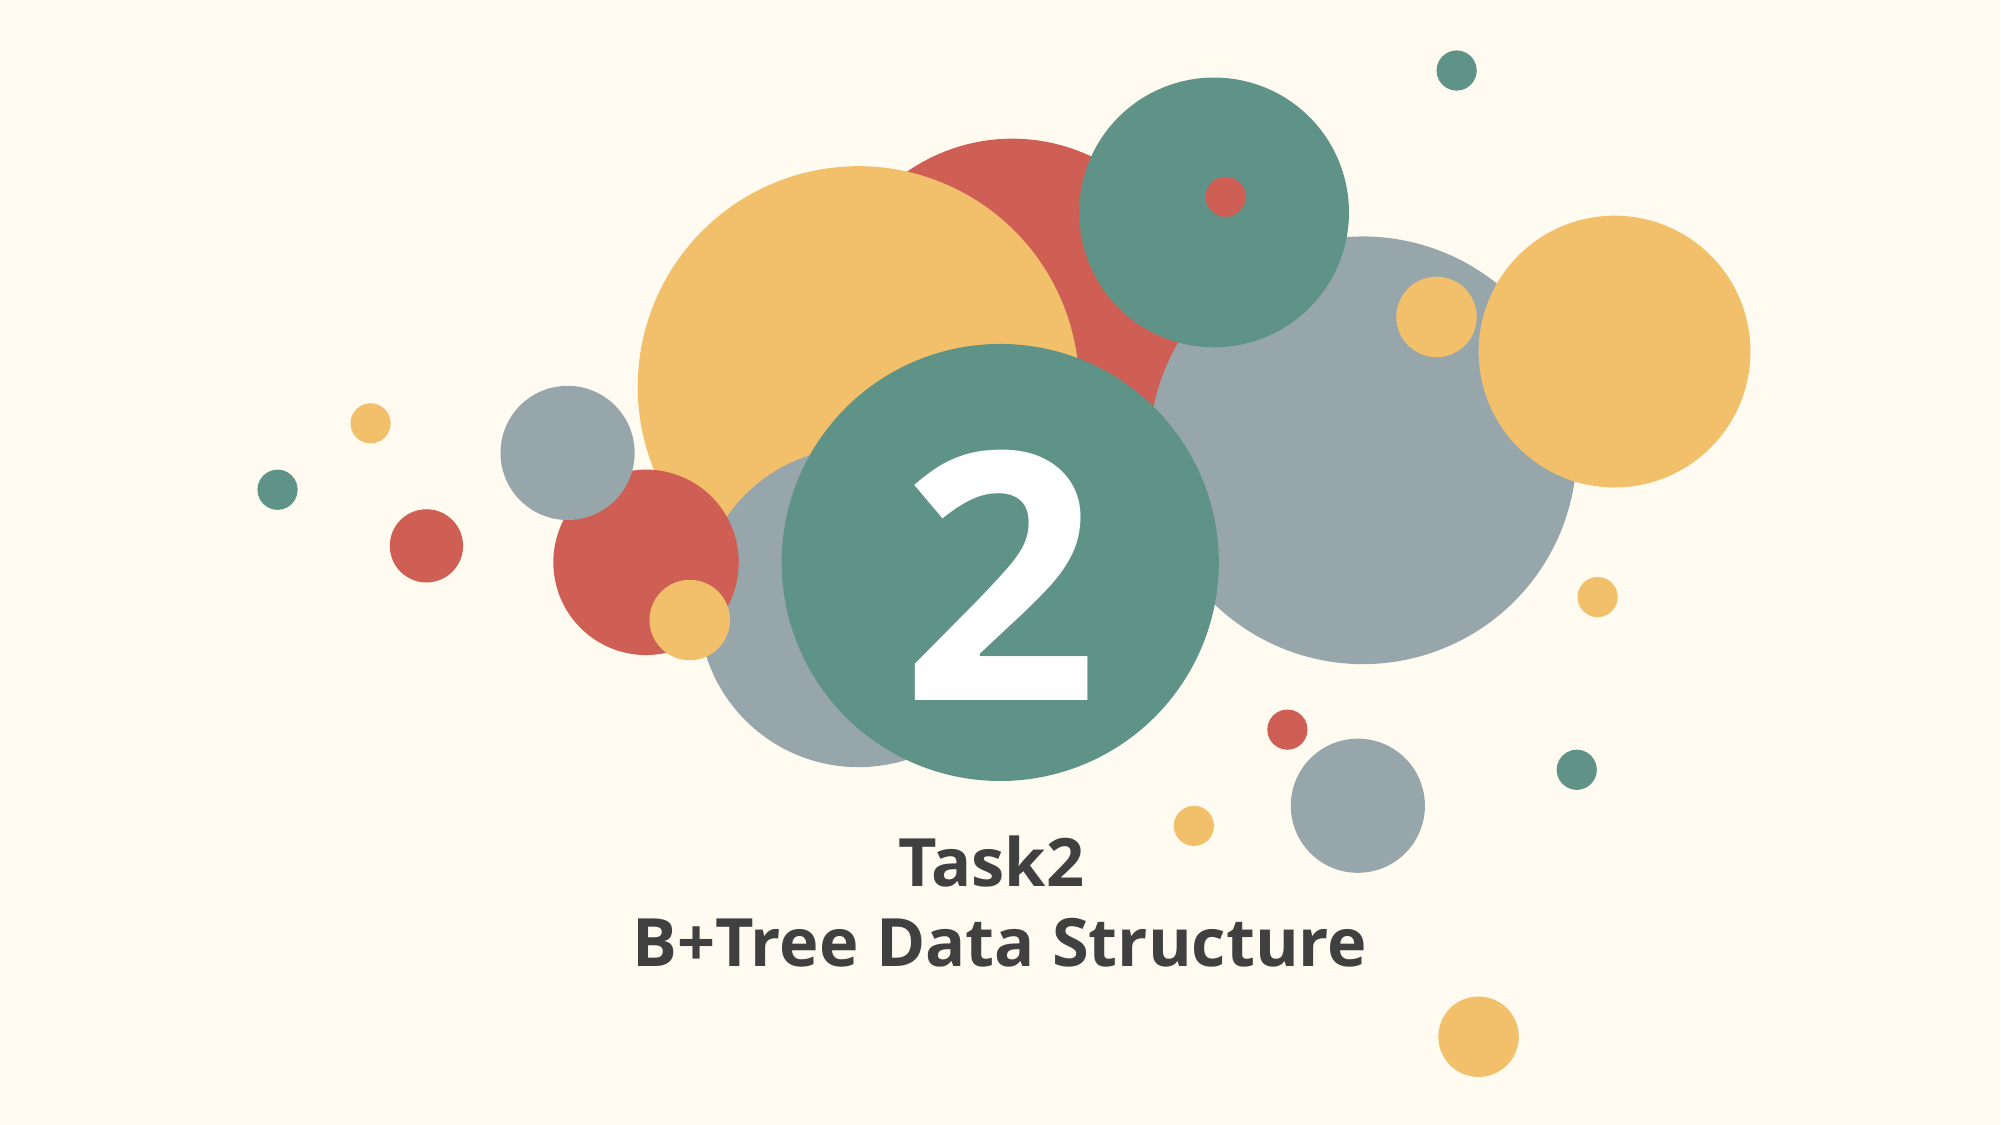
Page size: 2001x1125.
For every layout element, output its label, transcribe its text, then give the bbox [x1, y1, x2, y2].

text_box [1477, 214, 1752, 489]
text_box [1266, 708, 1309, 751]
text_box [1437, 995, 1520, 1079]
text_box [552, 468, 740, 657]
text_box [636, 165, 1079, 513]
text_box [648, 578, 732, 662]
text_box [256, 468, 299, 511]
text_box Task2 B+Tree Data Structure [548, 812, 1453, 988]
text_box [388, 508, 465, 584]
text_box [907, 137, 1176, 403]
text_box [1555, 748, 1598, 791]
text_box [1576, 575, 1619, 619]
text_box [1289, 737, 1426, 812]
text_box [1395, 275, 1478, 359]
text_box 2 [780, 342, 1220, 783]
text_box [1178, 804, 1210, 812]
text_box [499, 384, 636, 522]
text_box [1204, 175, 1247, 218]
text_box [1153, 235, 1576, 666]
text_box [706, 454, 906, 769]
text_box [1435, 49, 1478, 92]
text_box [1078, 76, 1351, 349]
text_box [349, 402, 392, 445]
